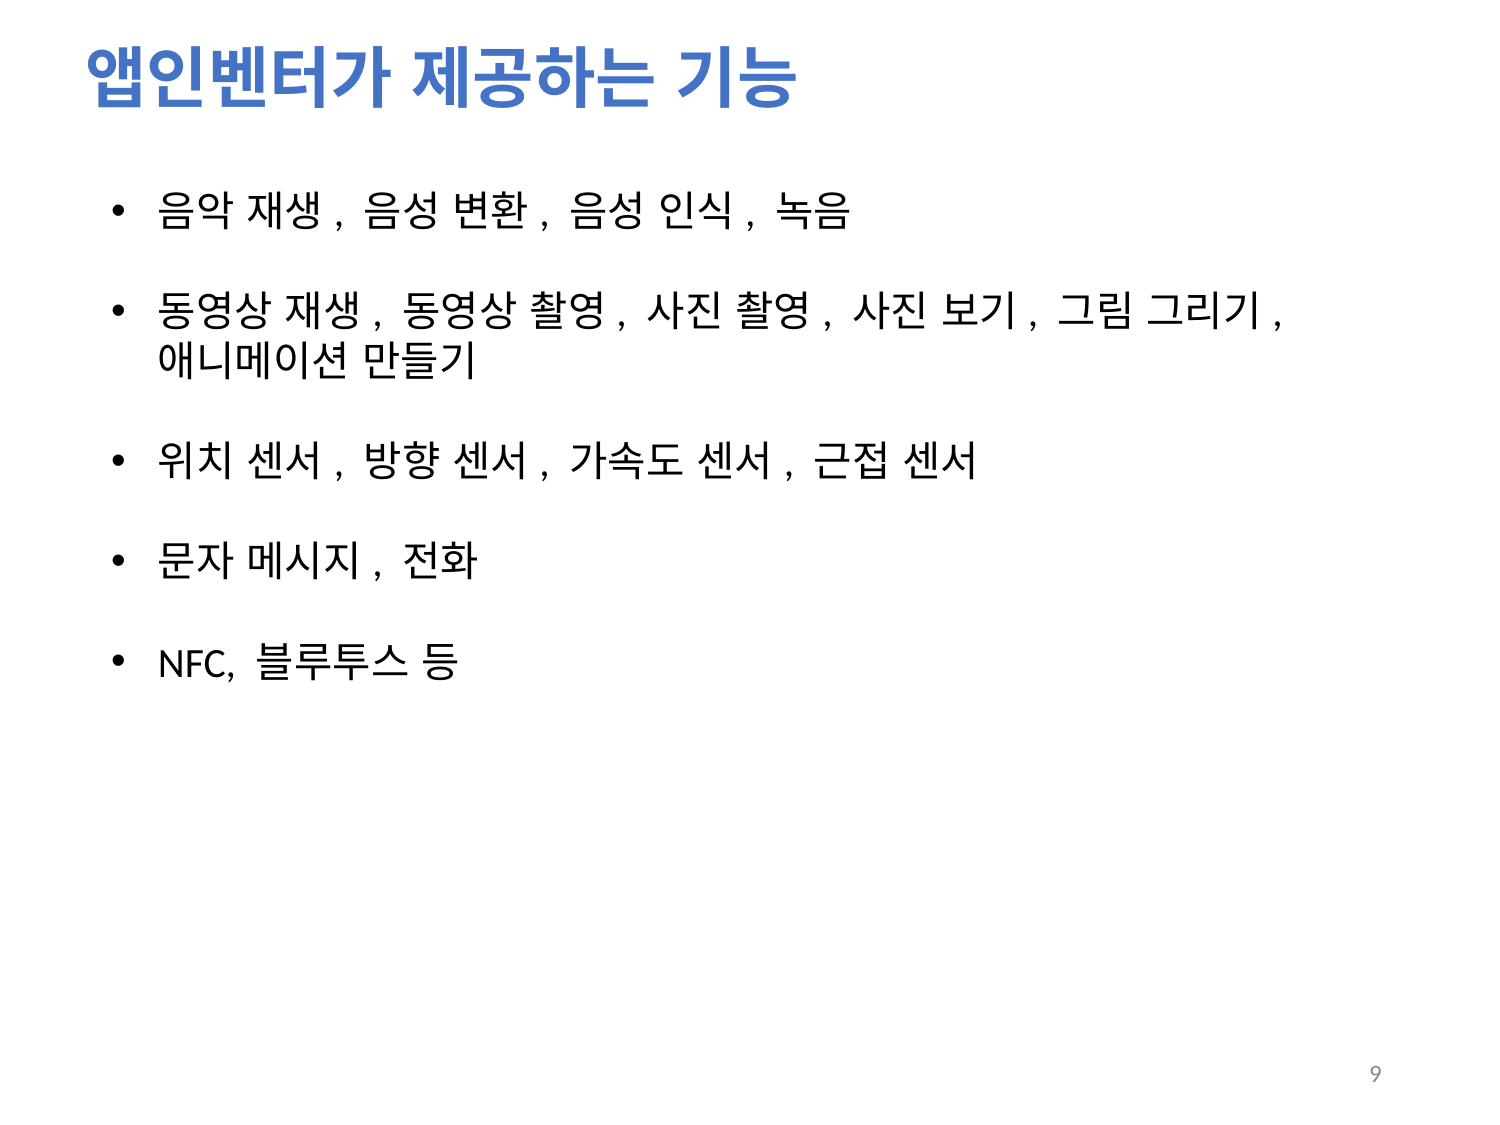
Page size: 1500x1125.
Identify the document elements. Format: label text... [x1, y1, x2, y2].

text_box 음악 재생, 음성 변환, 음성 인식, 녹음 동영상 재생, 동영상 촬영, 사진 촬영, 사진 보기, 그림 그리기, 애니메이션 만들기 위치 센서, 방향 센서, 가속도 센서, 근접 센서 문자 메시지, 전화 NFC, 블루투스 등 [96, 177, 1500, 693]
text_box 앱인벤터가 제공하는 기능 [70, 27, 1215, 123]
slide_number 9 [1059, 1042, 1397, 1103]
